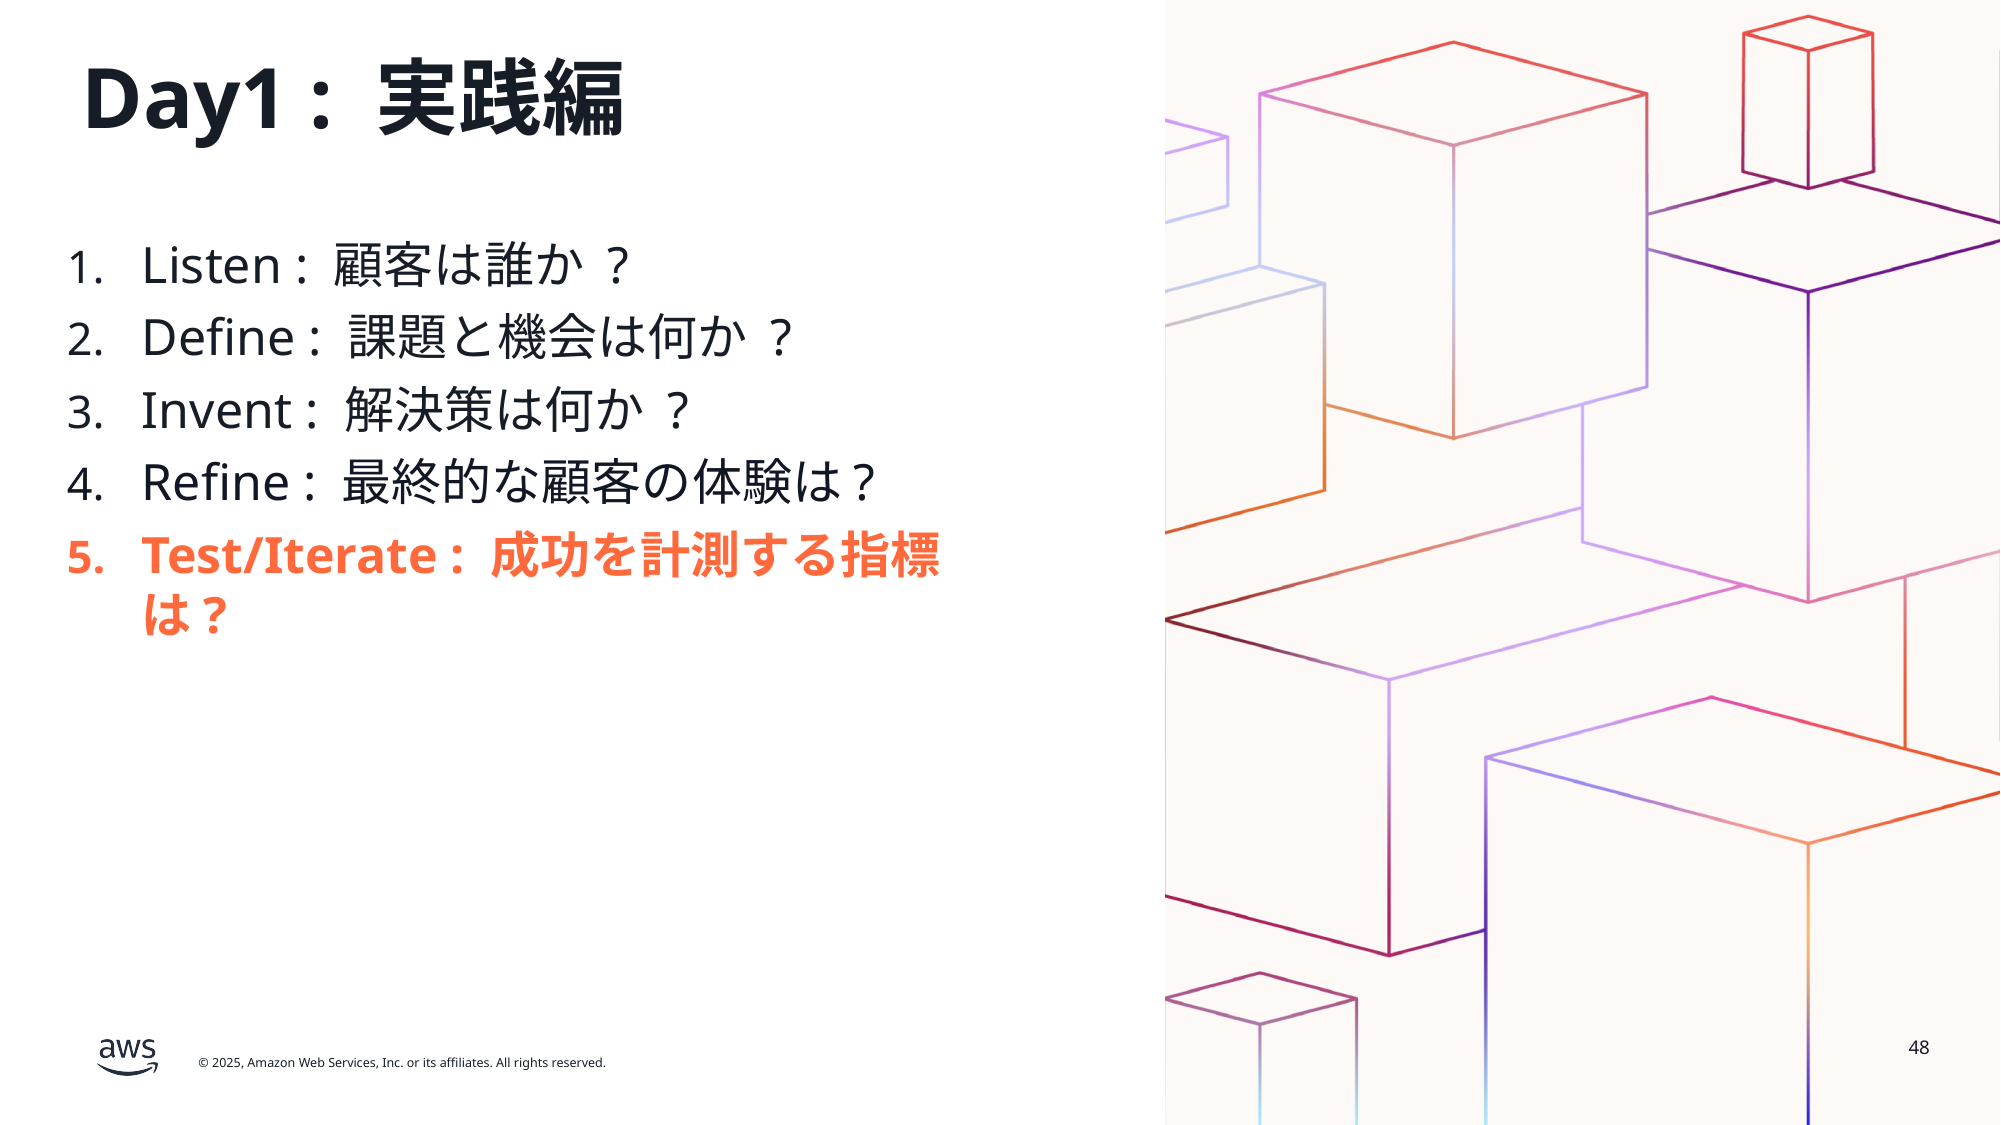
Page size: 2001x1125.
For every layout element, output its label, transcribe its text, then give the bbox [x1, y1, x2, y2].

picture [0, 0, 2000, 1125]
title Day1 : 実践編 [66, 48, 1000, 150]
list Listen : 顧客は誰か ? Define : 課題と機会は何か ? Invent : 解決策は何か ? Refine : 最終的な顧客の体験は? Test/Iterate : 成功を計測する指標は? [66, 225, 1000, 741]
slide_number 48 [1495, 1018, 1945, 1079]
